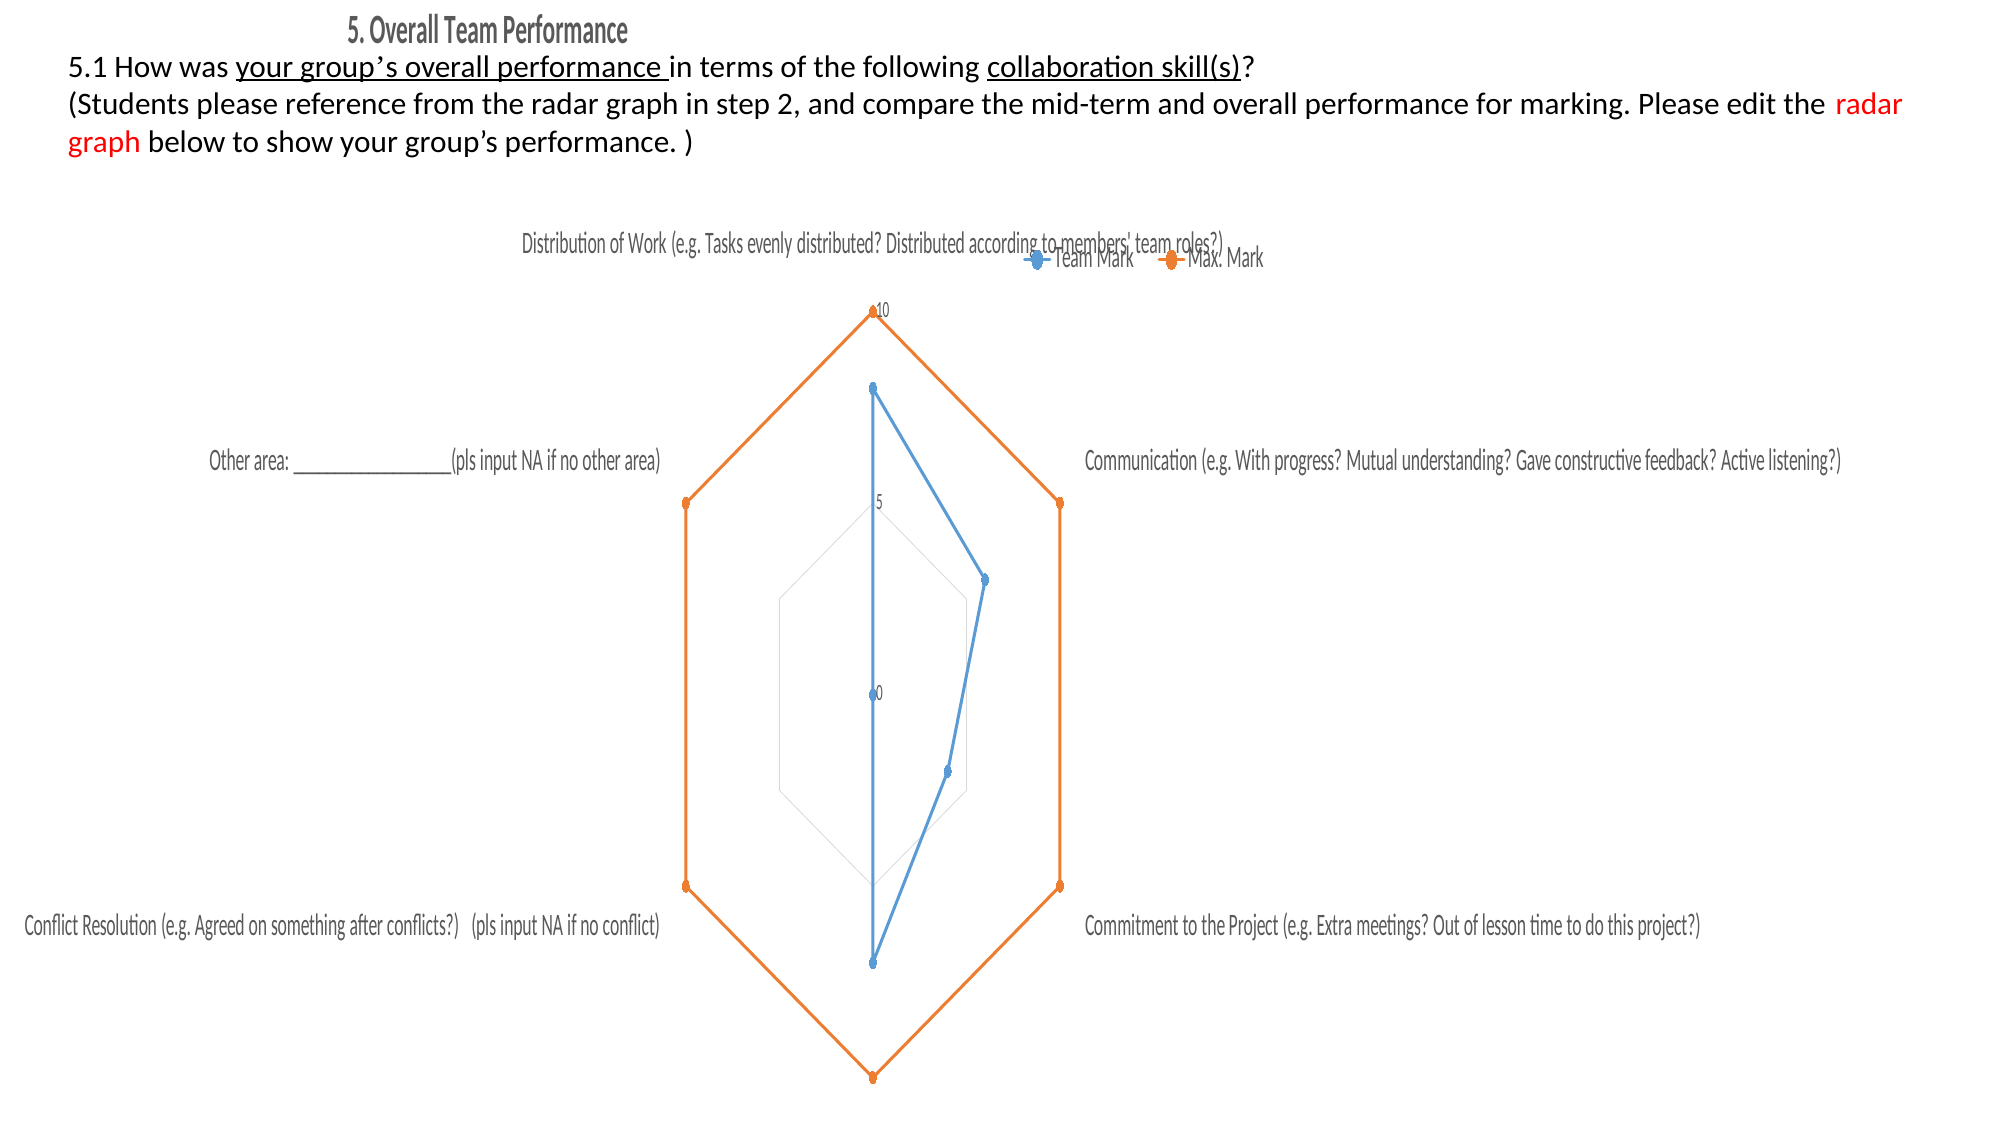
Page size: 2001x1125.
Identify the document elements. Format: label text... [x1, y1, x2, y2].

chart [24, 0, 1852, 1125]
text_box 5.1 How was your group’s overall performance in terms of the following collaboration skill(s)? (Students please reference from the radar graph in step 2, and compare the mid-term and overall performance for marking. Please edit the radar graph below to show your group’s performance. ) [1852, 38, 1947, 166]
